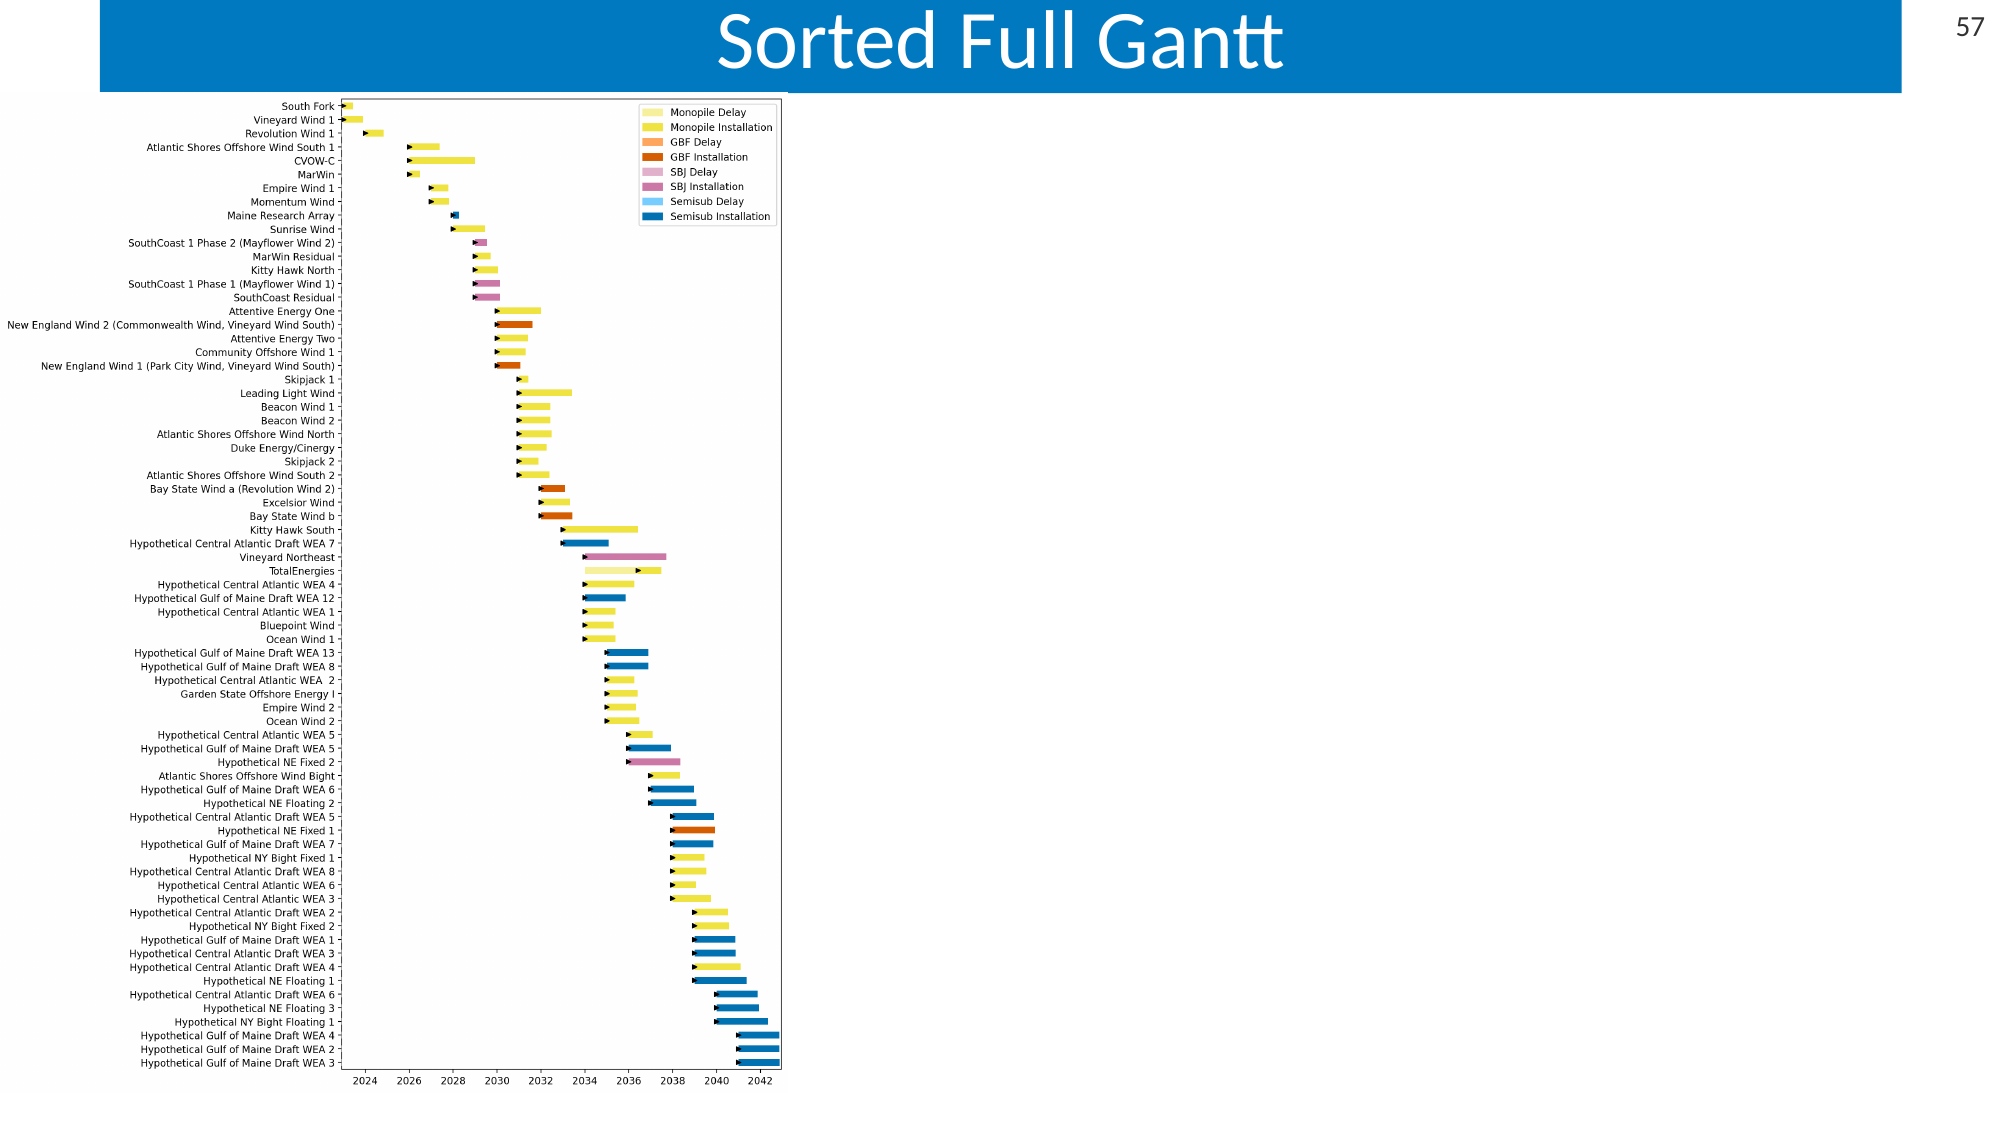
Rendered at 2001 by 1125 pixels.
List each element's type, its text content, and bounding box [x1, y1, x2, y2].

picture [0, 92, 788, 1093]
title Sorted Full Gantt [99, 0, 1902, 94]
